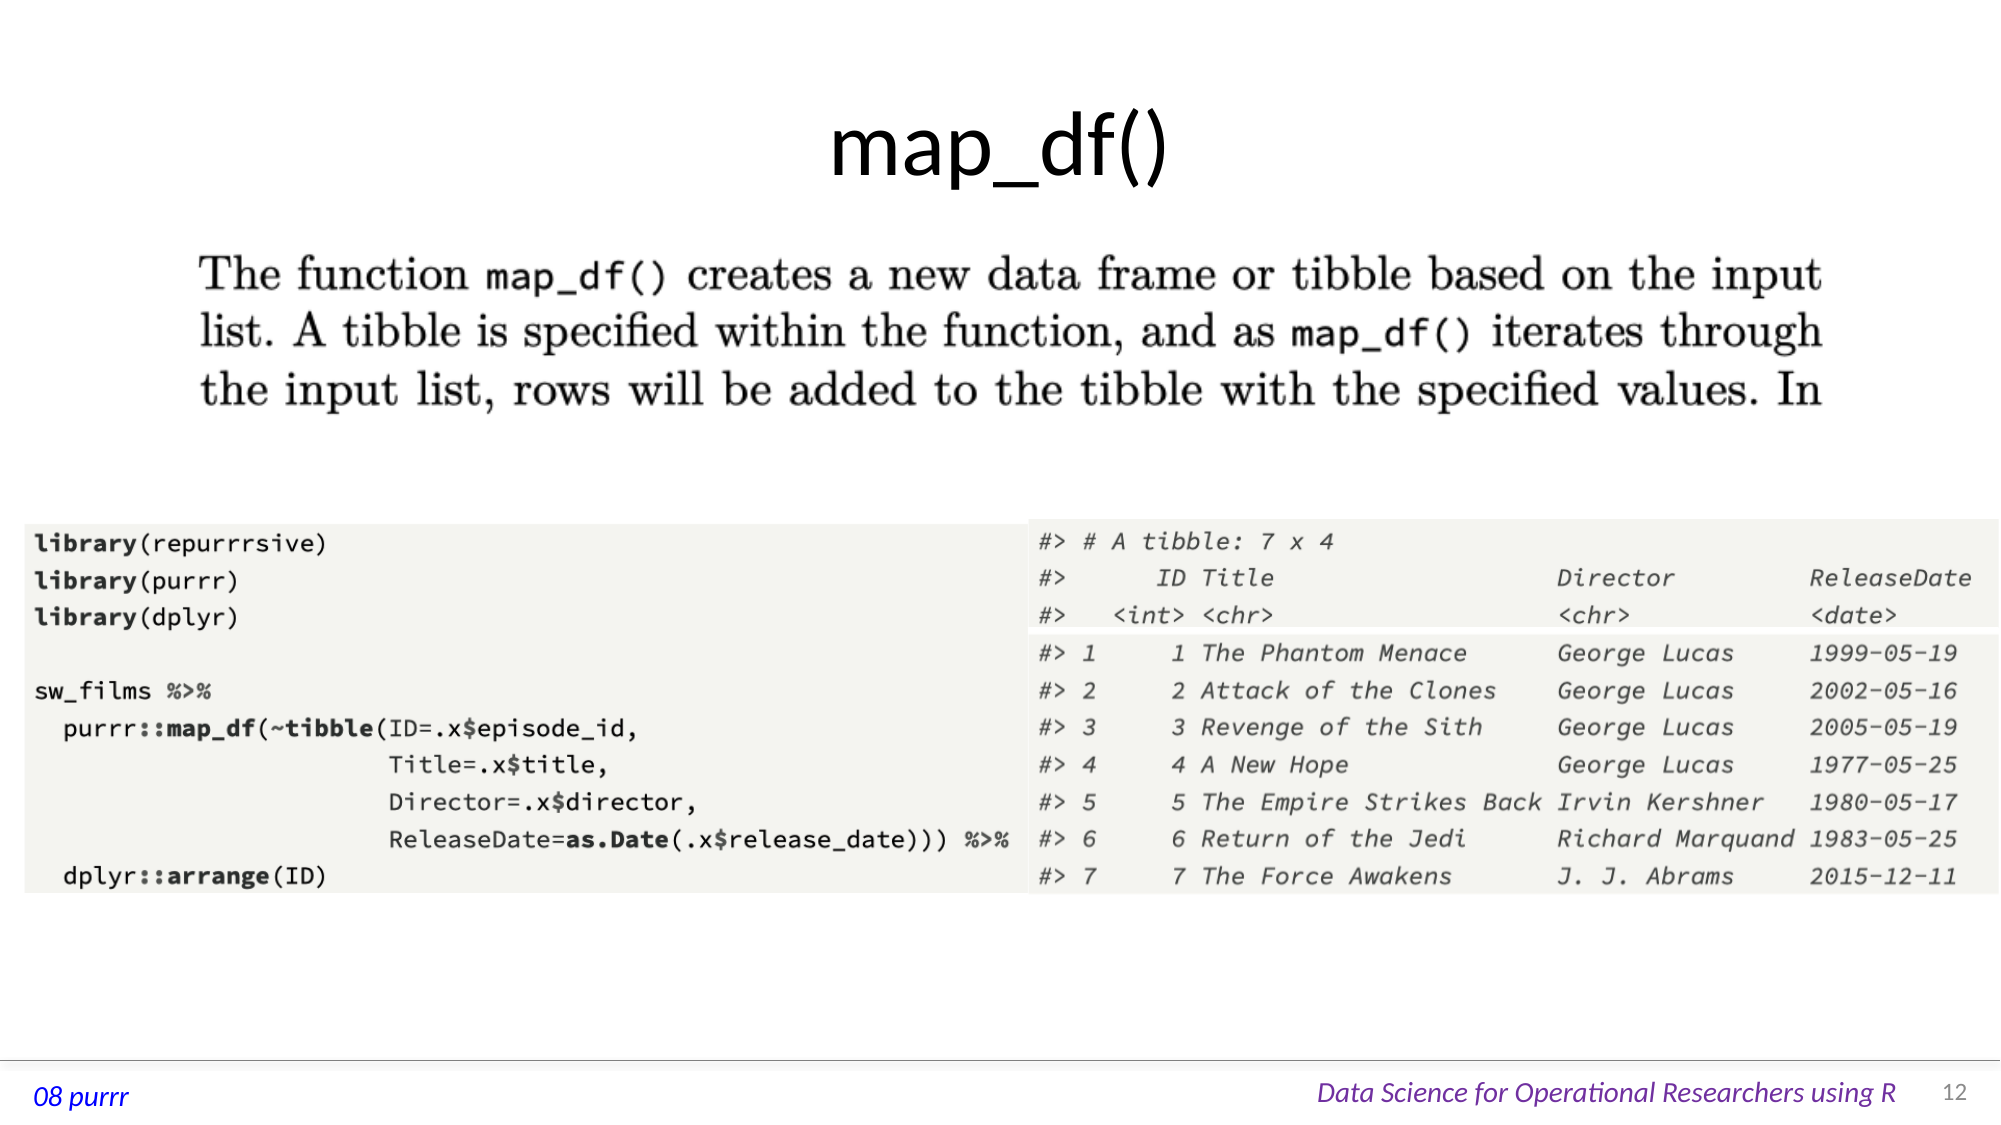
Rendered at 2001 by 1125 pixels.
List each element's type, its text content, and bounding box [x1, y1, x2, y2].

picture [193, 232, 1863, 421]
title map_df() [99, 45, 1900, 233]
picture [21, 518, 1999, 902]
slide_number 12 [1899, 1060, 1983, 1120]
